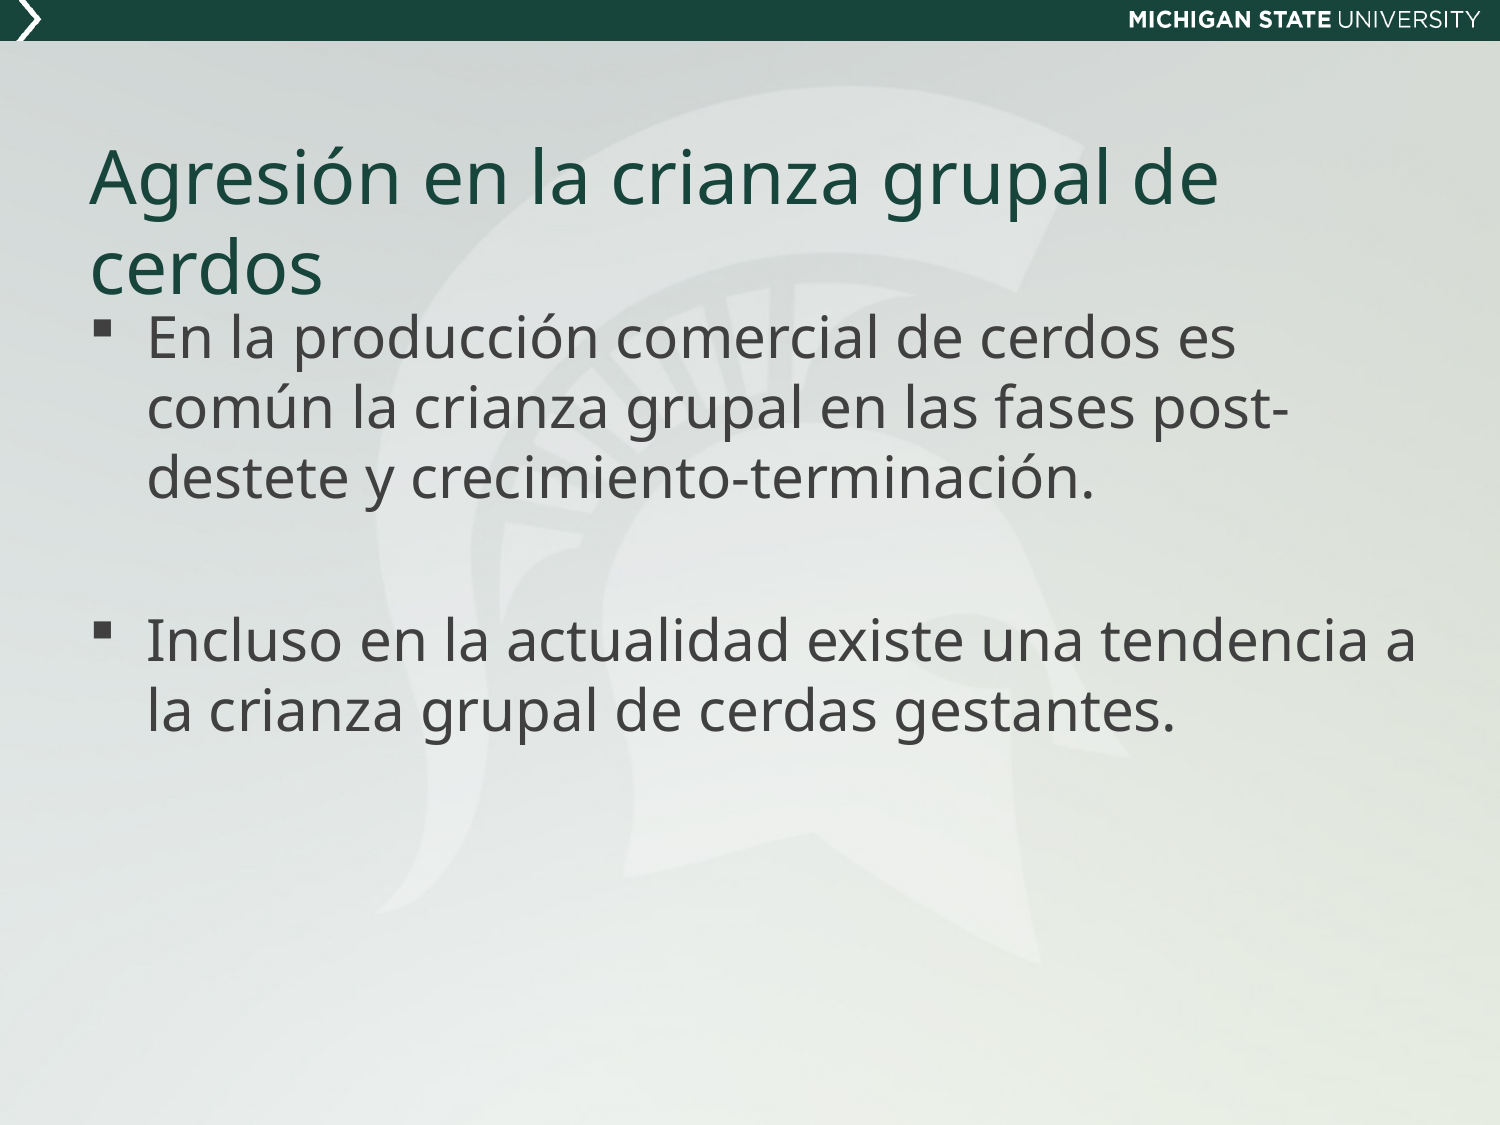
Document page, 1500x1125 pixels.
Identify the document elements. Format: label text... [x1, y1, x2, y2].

title Agresión en la crianza grupal de cerdos [75, 122, 1425, 284]
picture [0, 0, 1500, 1125]
list En la producción comercial de cerdos es común la crianza grupal en las fases post-destete y crecimiento-terminación. Incluso en la actualidad existe una tendencia a la crianza grupal de cerdas gestantes. [75, 292, 1450, 1018]
